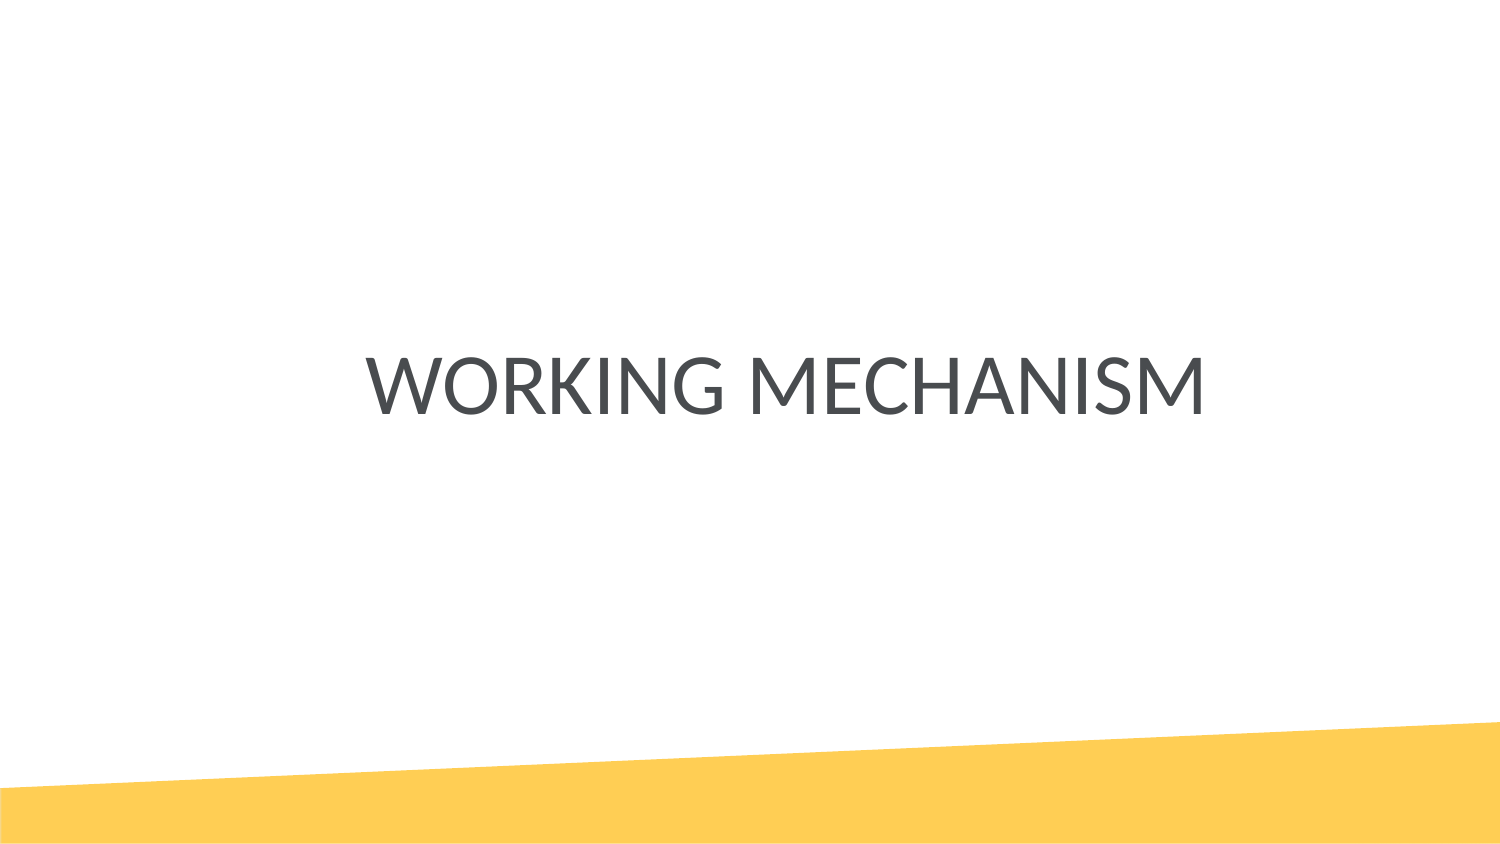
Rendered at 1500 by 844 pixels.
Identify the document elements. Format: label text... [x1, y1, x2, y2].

picture [0, 0, 1500, 788]
title WORKING MECHANISM [112, 309, 1463, 450]
